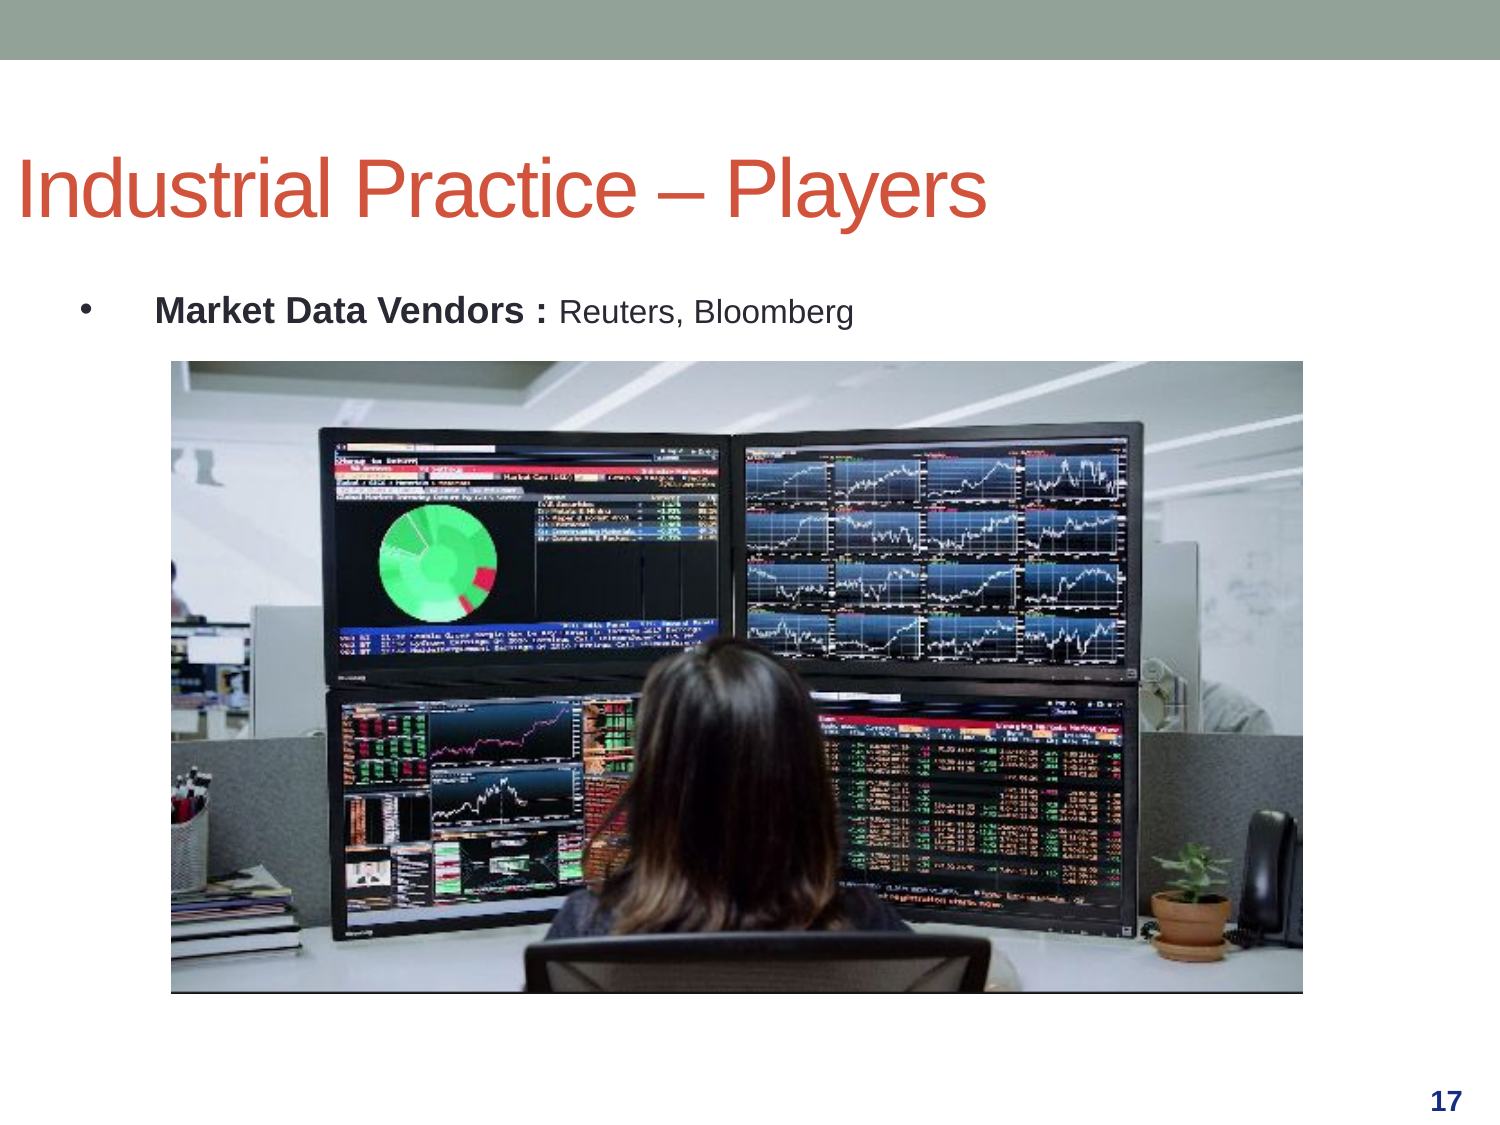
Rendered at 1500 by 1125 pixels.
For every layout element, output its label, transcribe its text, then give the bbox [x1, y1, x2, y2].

text_box Market Data Vendors : Reuters, Bloomberg [64, 278, 1483, 1047]
picture [170, 361, 1303, 995]
title Industrial Practice – Players [0, 101, 1325, 266]
slide_number 17 [1415, 1070, 1499, 1125]
